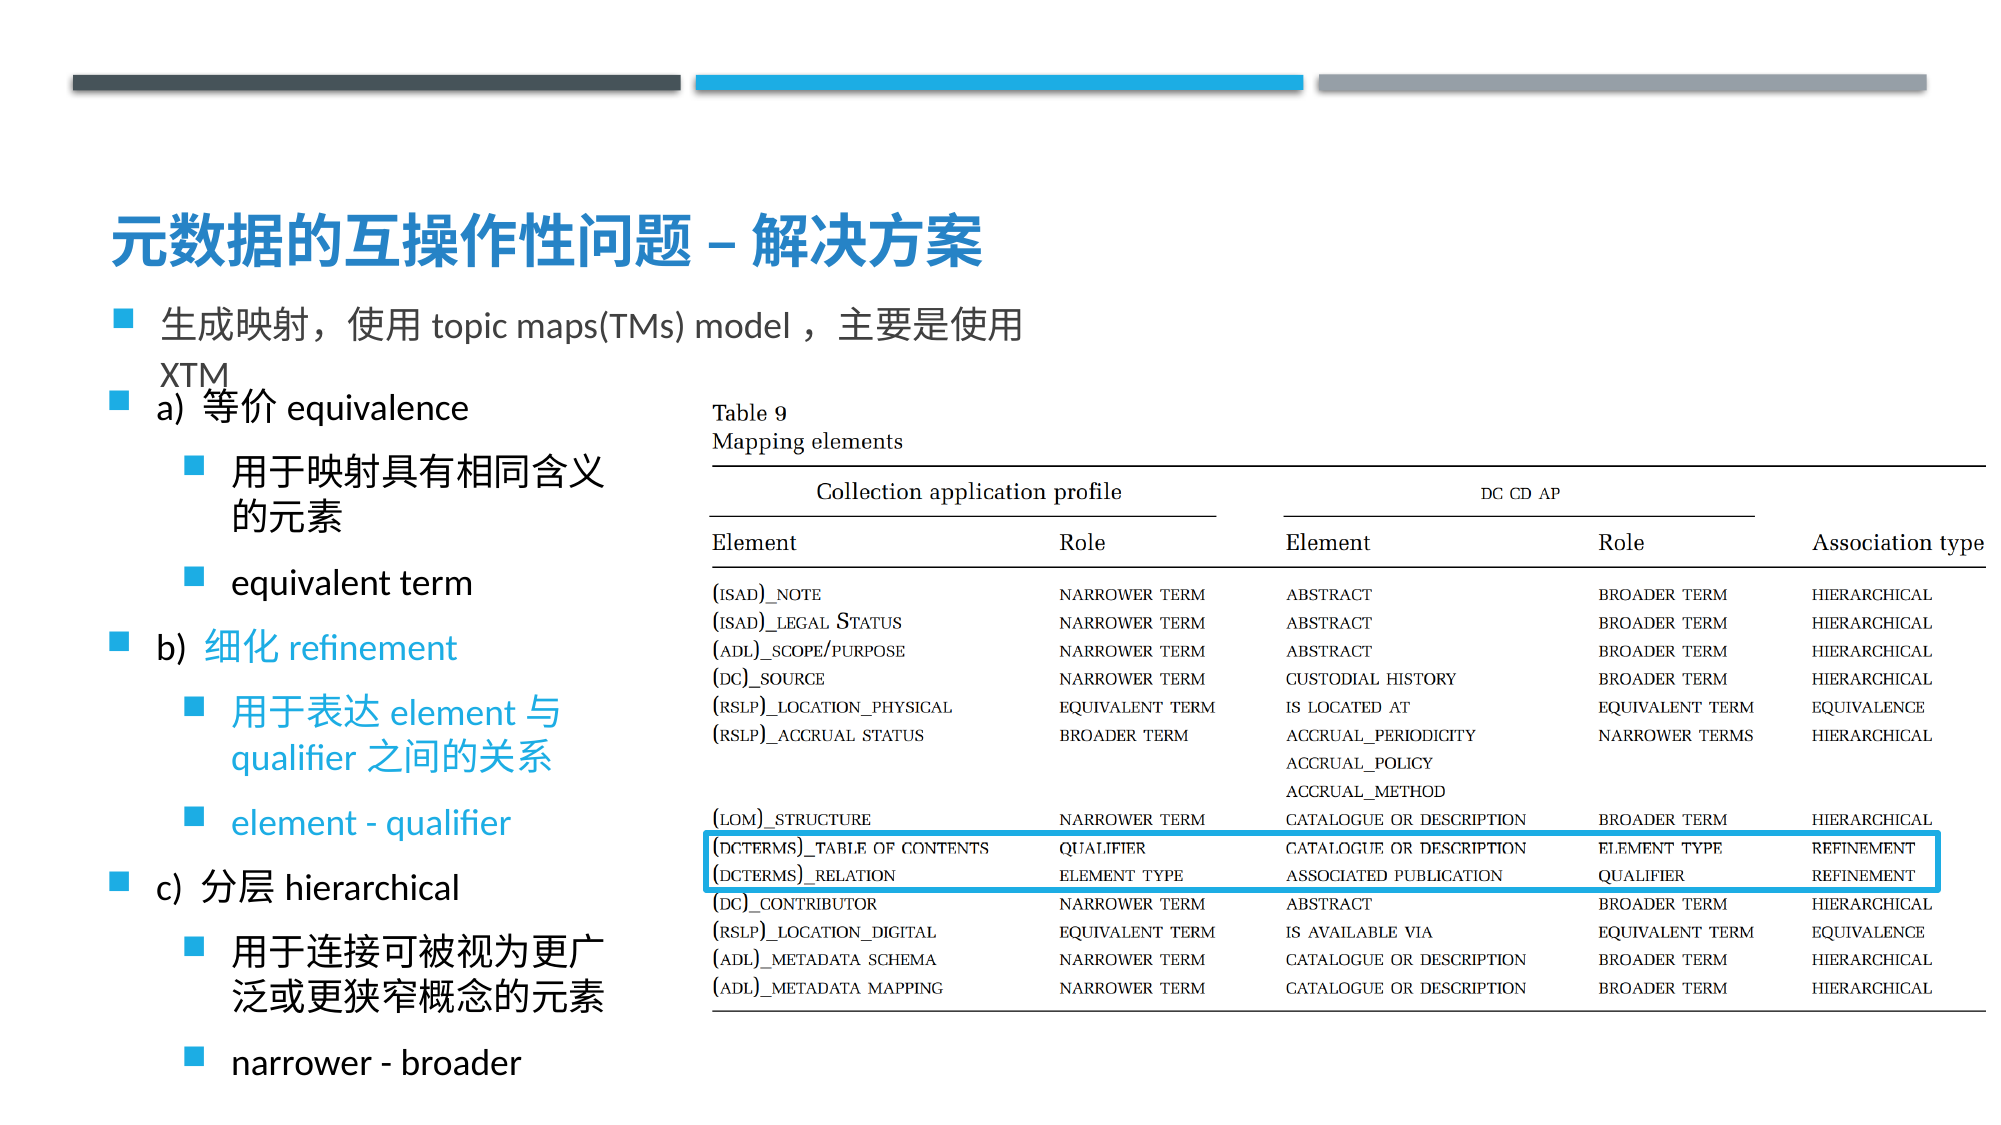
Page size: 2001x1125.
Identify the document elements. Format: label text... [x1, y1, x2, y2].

title 元数据的互操作性问题 – 解决方案 [95, 119, 1905, 282]
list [705, 396, 2000, 1026]
text_box 生成映射，使用topic maps(TMs) model，主要是使用XTM [95, 289, 1096, 403]
text_box a) 等价equivalence 用于映射具有相同含义的元素 equivalent term b) 细化refinement 用于表达element与qualifier之间的关系 element - qualifier c) 分层hierarchical 用于连接可被视为更广泛或更狭窄概念的元素 narrower - broader [37, 375, 648, 1091]
